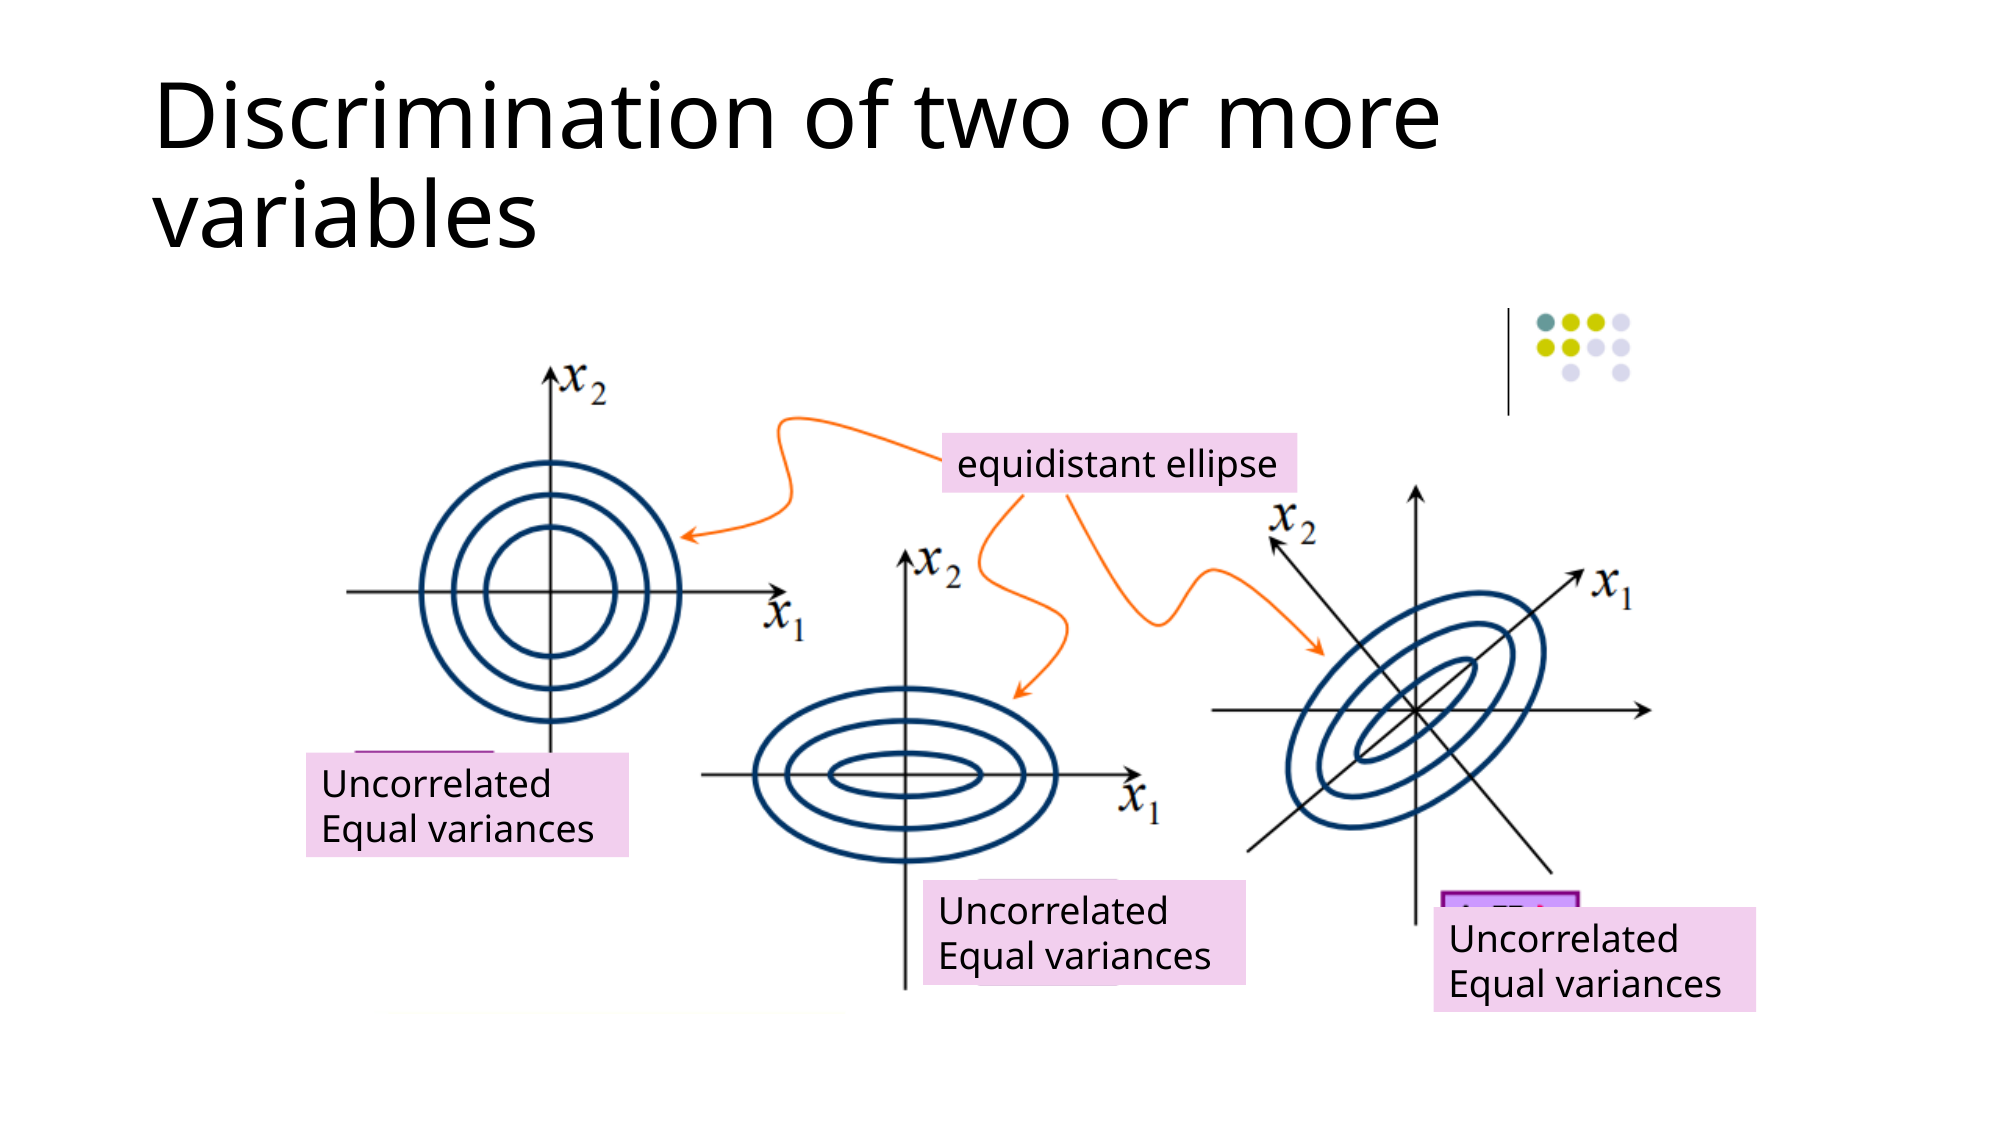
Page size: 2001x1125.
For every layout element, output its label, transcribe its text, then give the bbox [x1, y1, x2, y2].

title Discrimination of two or more variables [137, 59, 1863, 278]
picture [305, 307, 1695, 1014]
text_box Uncorrelated Equal variances [1695, 907, 1757, 1012]
